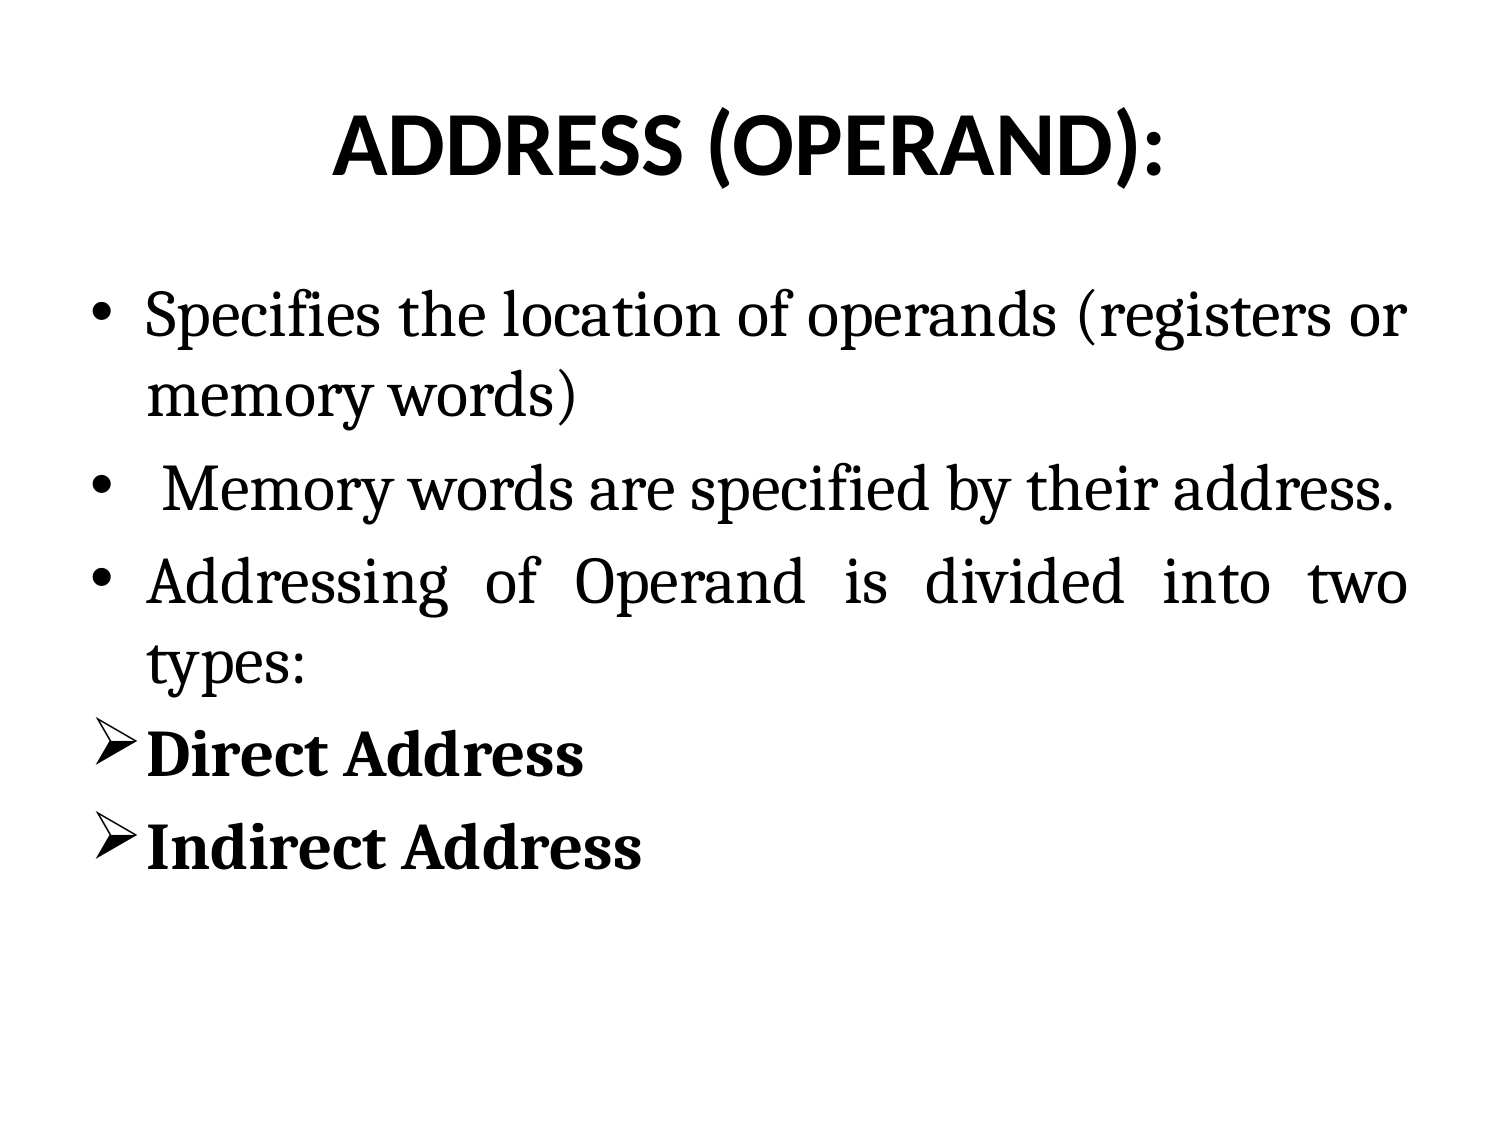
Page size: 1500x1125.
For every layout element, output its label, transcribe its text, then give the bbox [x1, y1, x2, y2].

list Specifies the location of operands (registers or memory words) Memory words are specified by their address. Addressing of Operand is divided into two types: Direct Address Indirect Address [75, 262, 1425, 1005]
title ADDRESS (OPERAND): [75, 45, 1425, 233]
